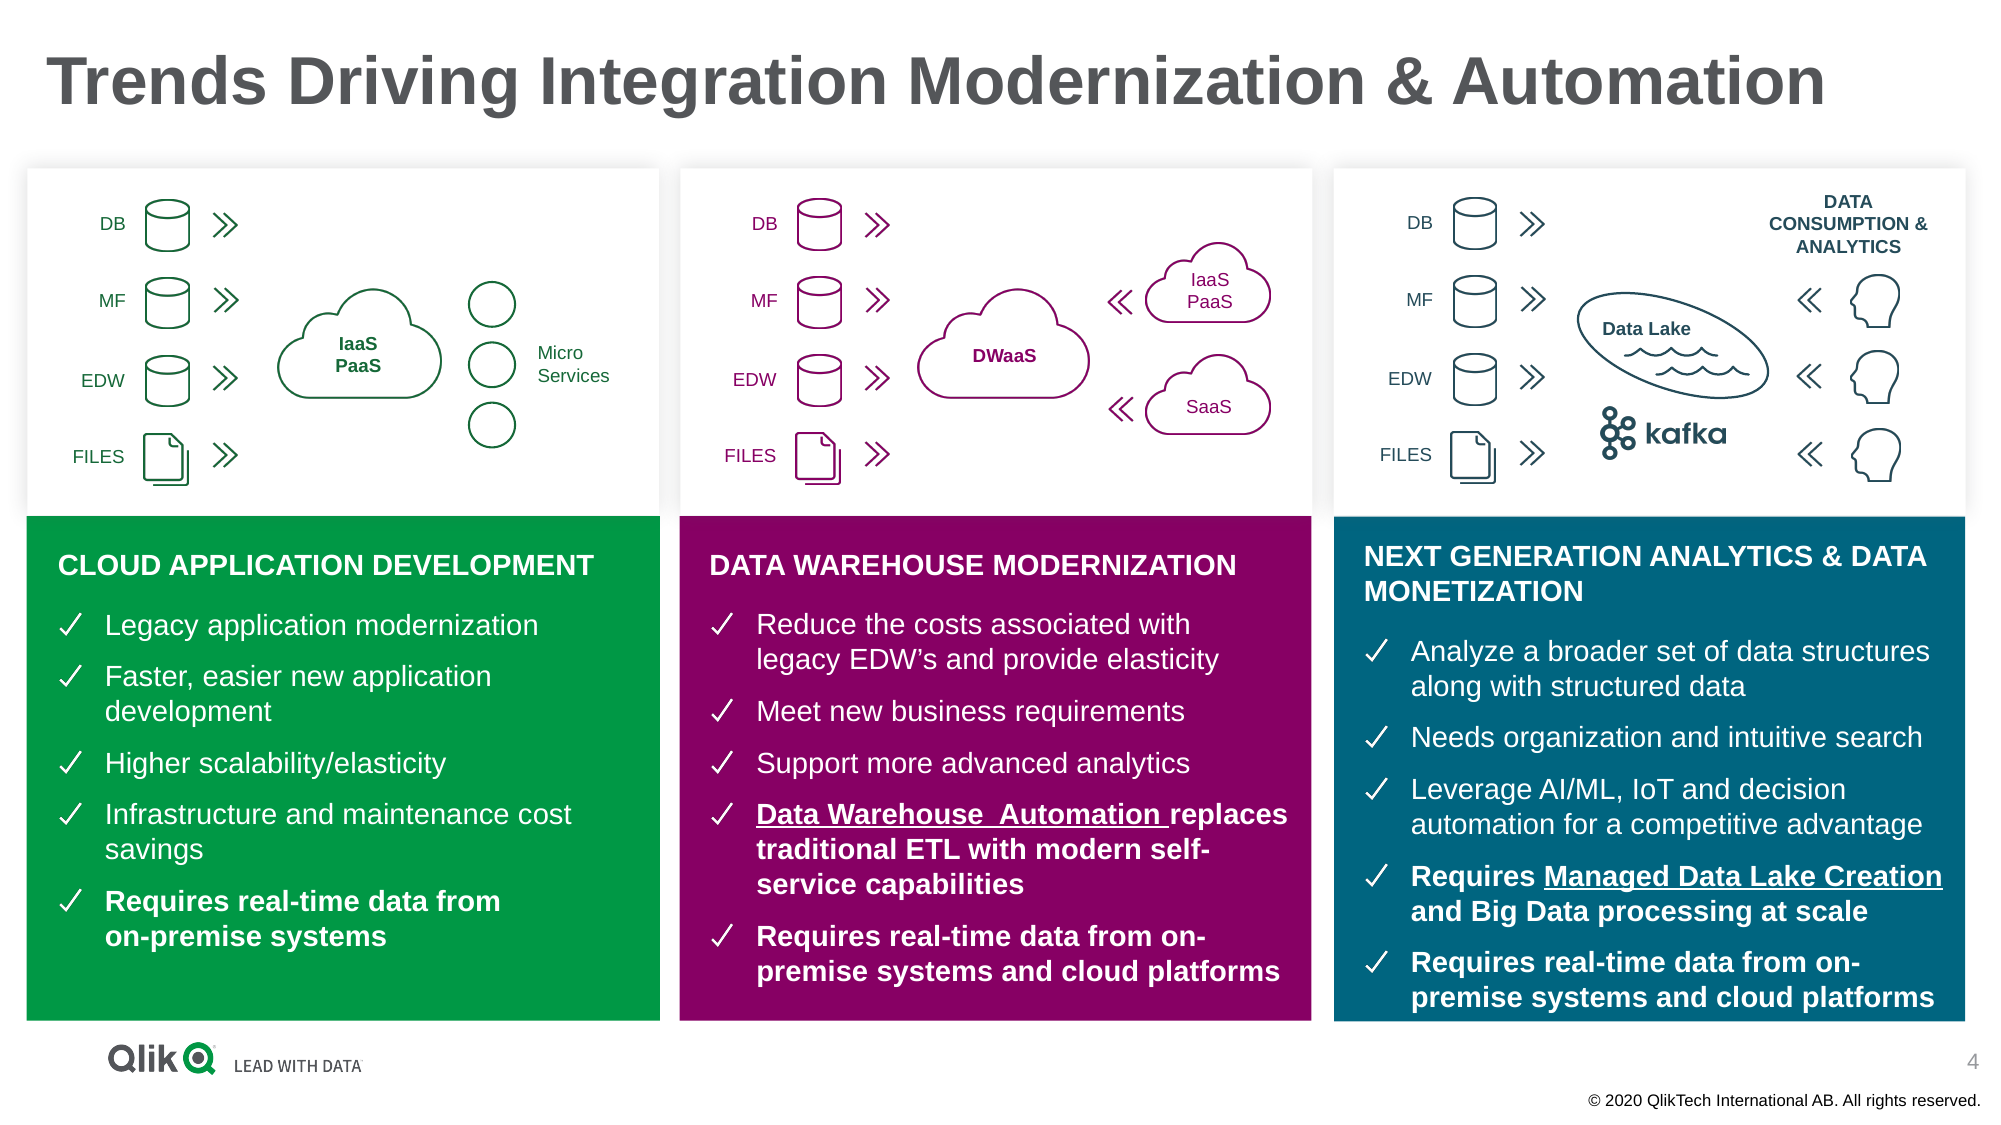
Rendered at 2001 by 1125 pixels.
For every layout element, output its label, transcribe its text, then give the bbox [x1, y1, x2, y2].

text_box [26, 516, 660, 1021]
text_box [679, 516, 1312, 1021]
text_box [673, 168, 1313, 516]
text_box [1334, 516, 1966, 1027]
picture [108, 1042, 363, 1075]
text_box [1328, 168, 1966, 516]
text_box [21, 168, 659, 516]
title Trends Driving Integration Modernization & Automation [46, 38, 1856, 282]
